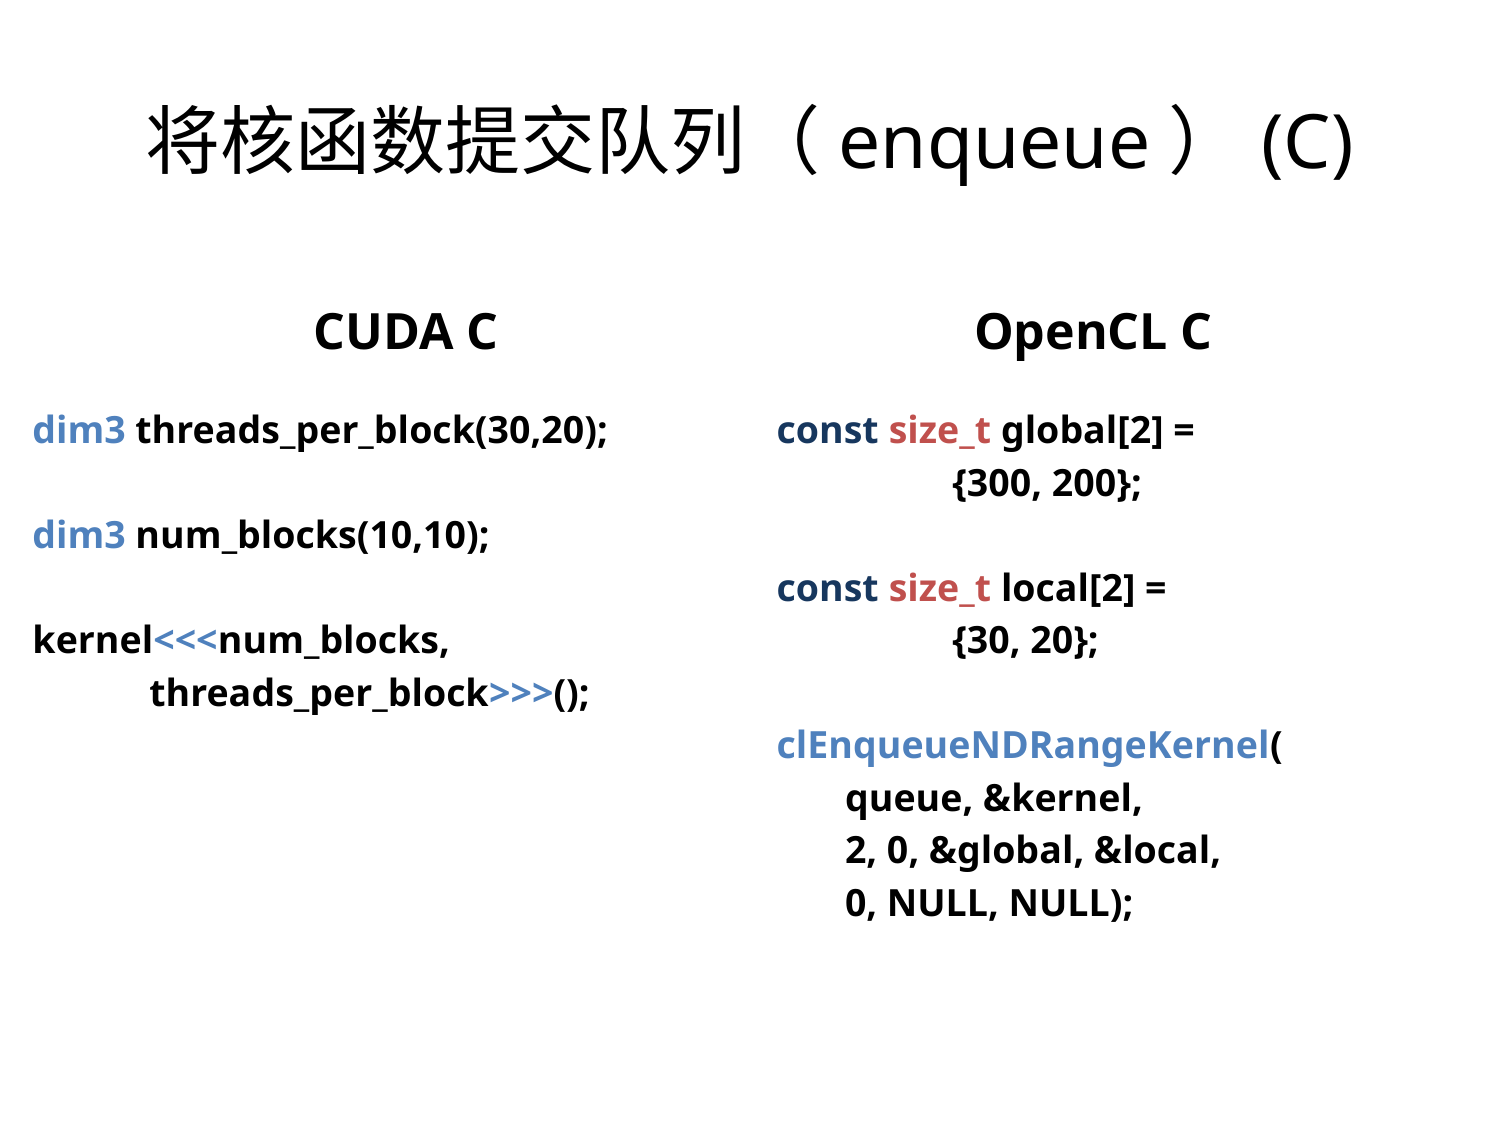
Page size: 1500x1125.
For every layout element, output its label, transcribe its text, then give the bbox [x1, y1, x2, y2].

text_box CUDA C [75, 261, 738, 367]
text_box const size_t global[2] = {300, 200}; const size_t local[2] = {30, 20}; clEnqueueNDRangeKernel( queue, &kernel, 2, 0, &global, &local, 0, NULL, NULL); [761, 398, 1483, 1047]
text_box 将核函数提交队列（enqueue）(C) [74, 45, 1425, 233]
text_box dim3 threads_per_block(30,20); dim3 num_blocks(10,10); kernel<<<num_blocks, threads_per_block>>>(); [17, 398, 761, 1047]
text_box OpenCL C [761, 261, 1425, 367]
